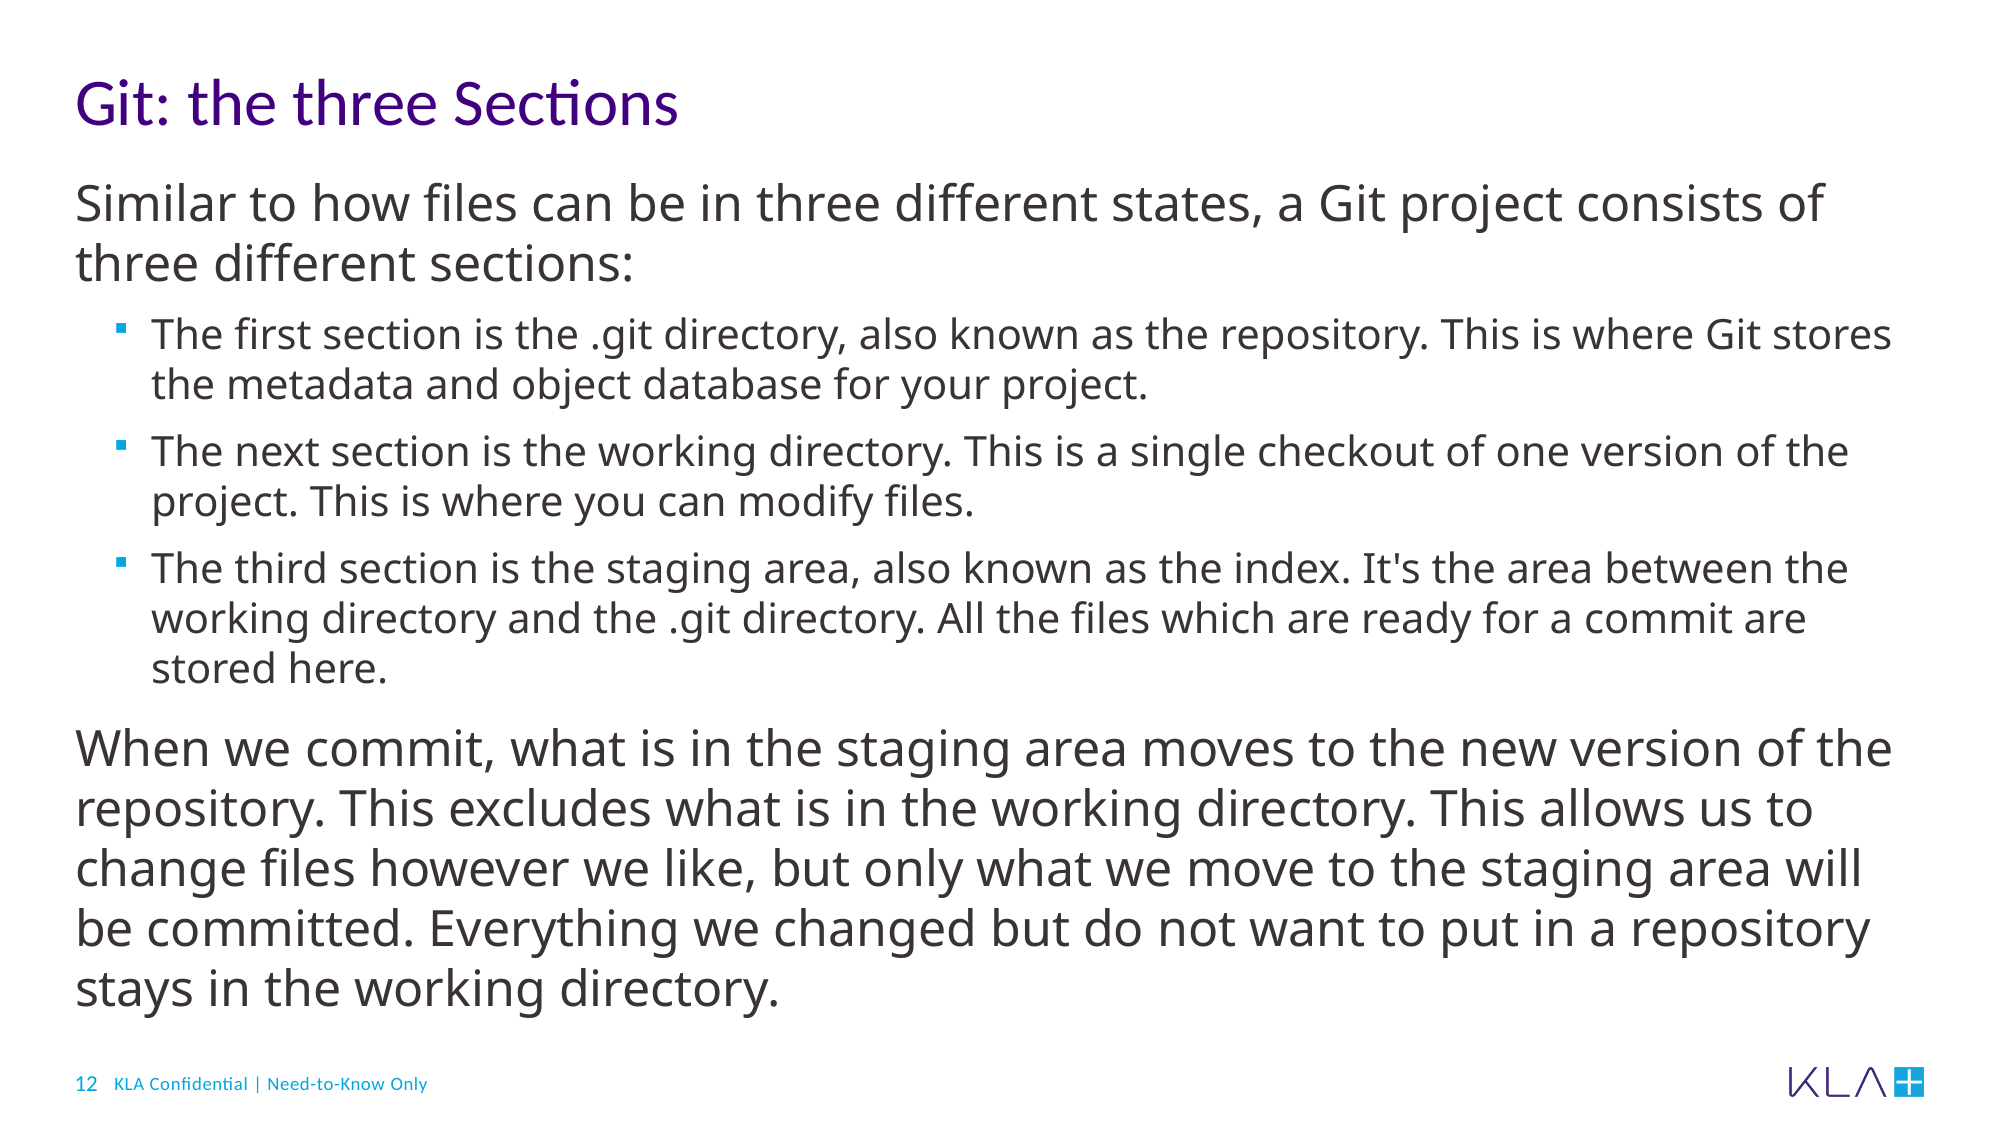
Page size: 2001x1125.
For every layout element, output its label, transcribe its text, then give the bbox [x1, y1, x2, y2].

picture [1789, 1067, 1924, 1097]
list Similar to how files can be in three different states, a Git project consists of three different sections: The first section is the .git directory, also known as the repository. This is where Git stores the metadata and object database for your project. The next section is the working directory. This is a single checkout of one version of the project. This is where you can modify files. The third section is the staging area, also known as the index. It's the area between the working directory and the .git directory. All the files which are ready for a commit are stored here. When we commit, what is in the staging area moves to the new version of the repository. This excludes what is in the working directory. This allows us to change files however we like, but only what we move to the staging area will be committed. Everything we changed but do not want to put in a repository stays in the working directory. [60, 163, 1935, 1065]
picture [185, 1081, 190, 1090]
title Git: the three Sections [60, 60, 1935, 148]
